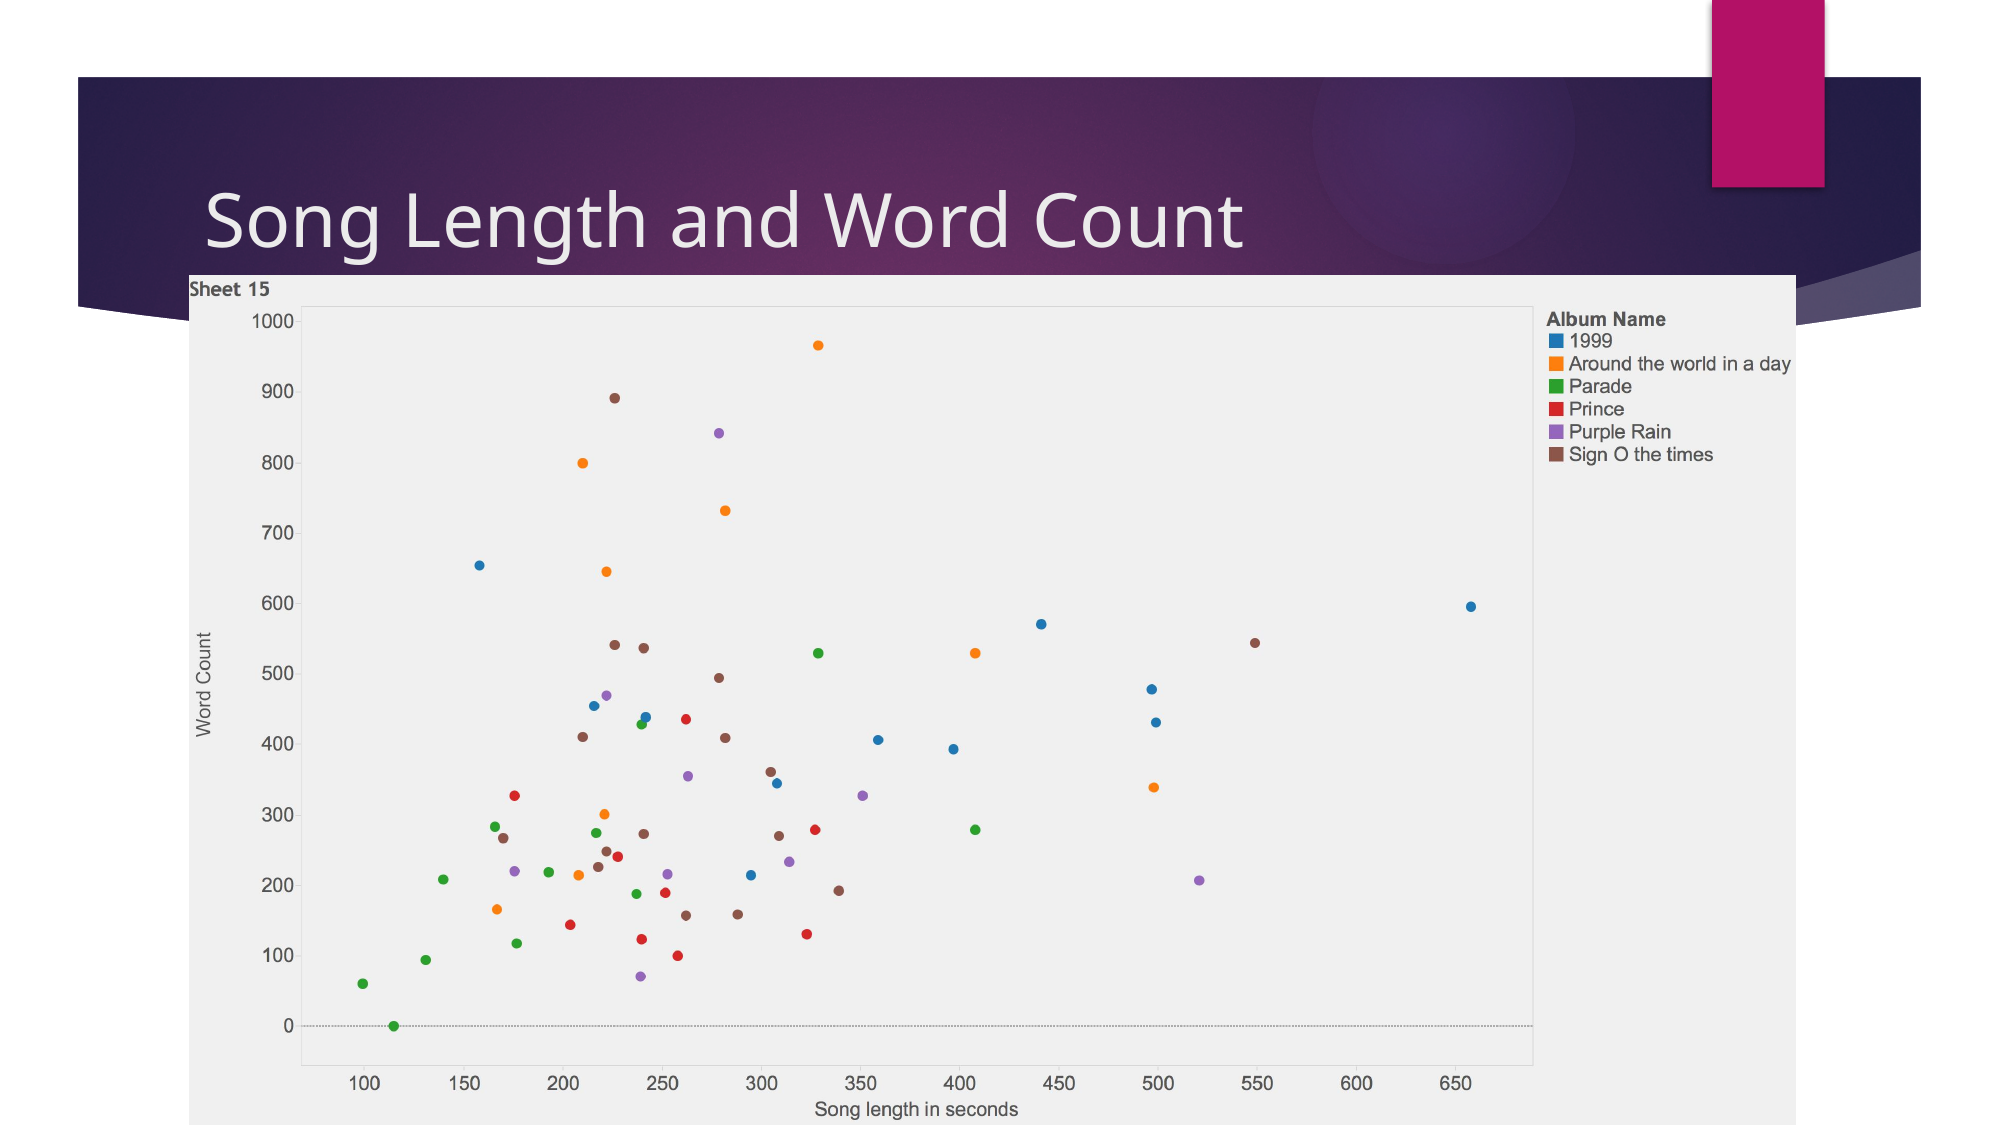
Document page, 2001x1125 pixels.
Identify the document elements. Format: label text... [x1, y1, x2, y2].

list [189, 275, 1796, 1125]
title Song Length and Word Count [189, 159, 1627, 275]
